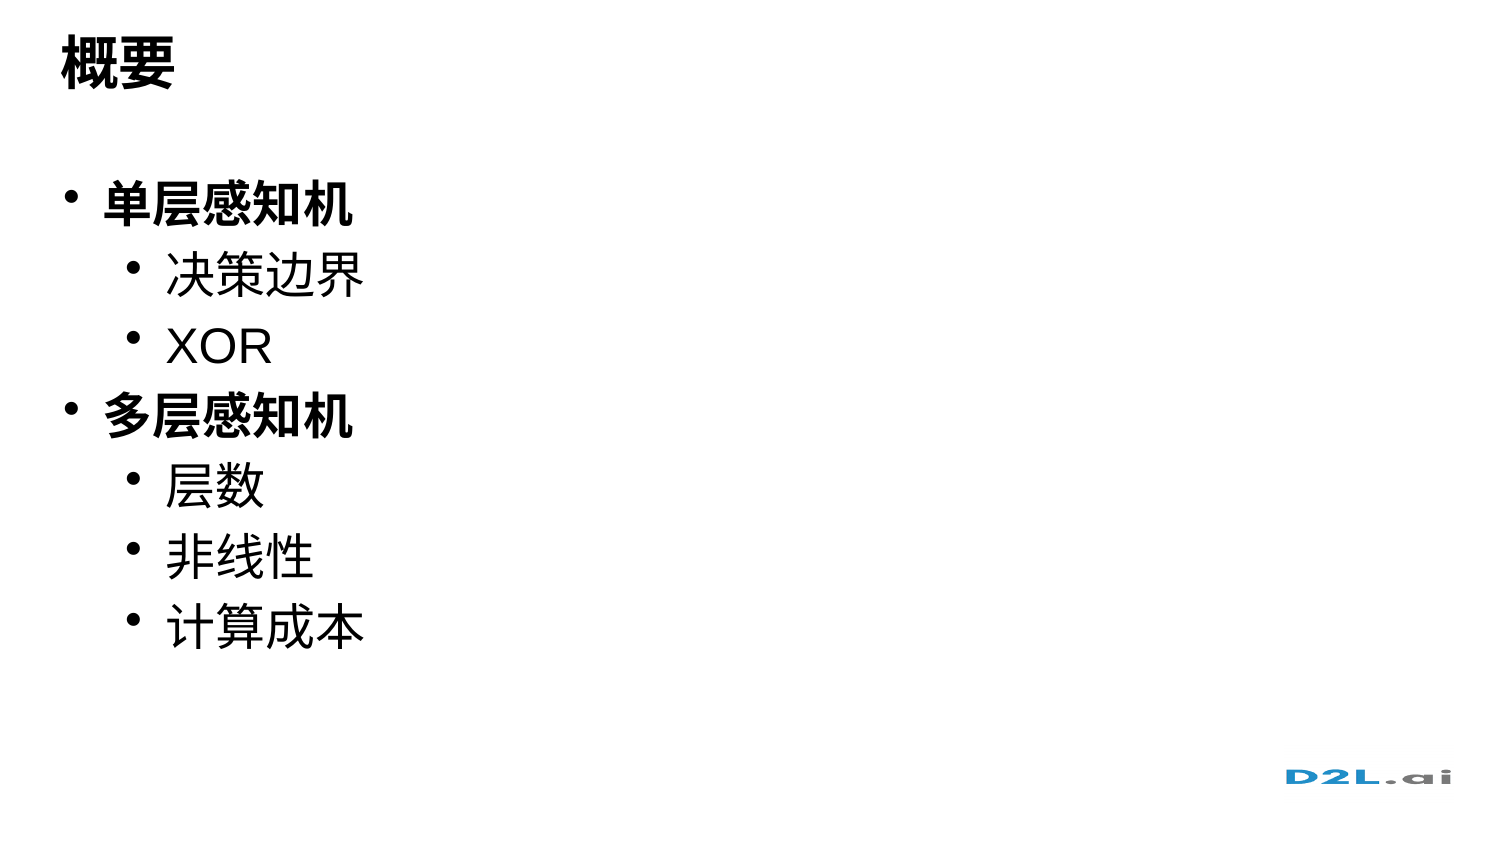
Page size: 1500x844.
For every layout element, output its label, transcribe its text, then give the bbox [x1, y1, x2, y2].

title 概要 [52, 18, 1400, 109]
list 单层感知机 决策边界 XOR 多层感知机 层数 非线性 计算成本 [55, 165, 1403, 750]
picture [1284, 745, 1454, 806]
